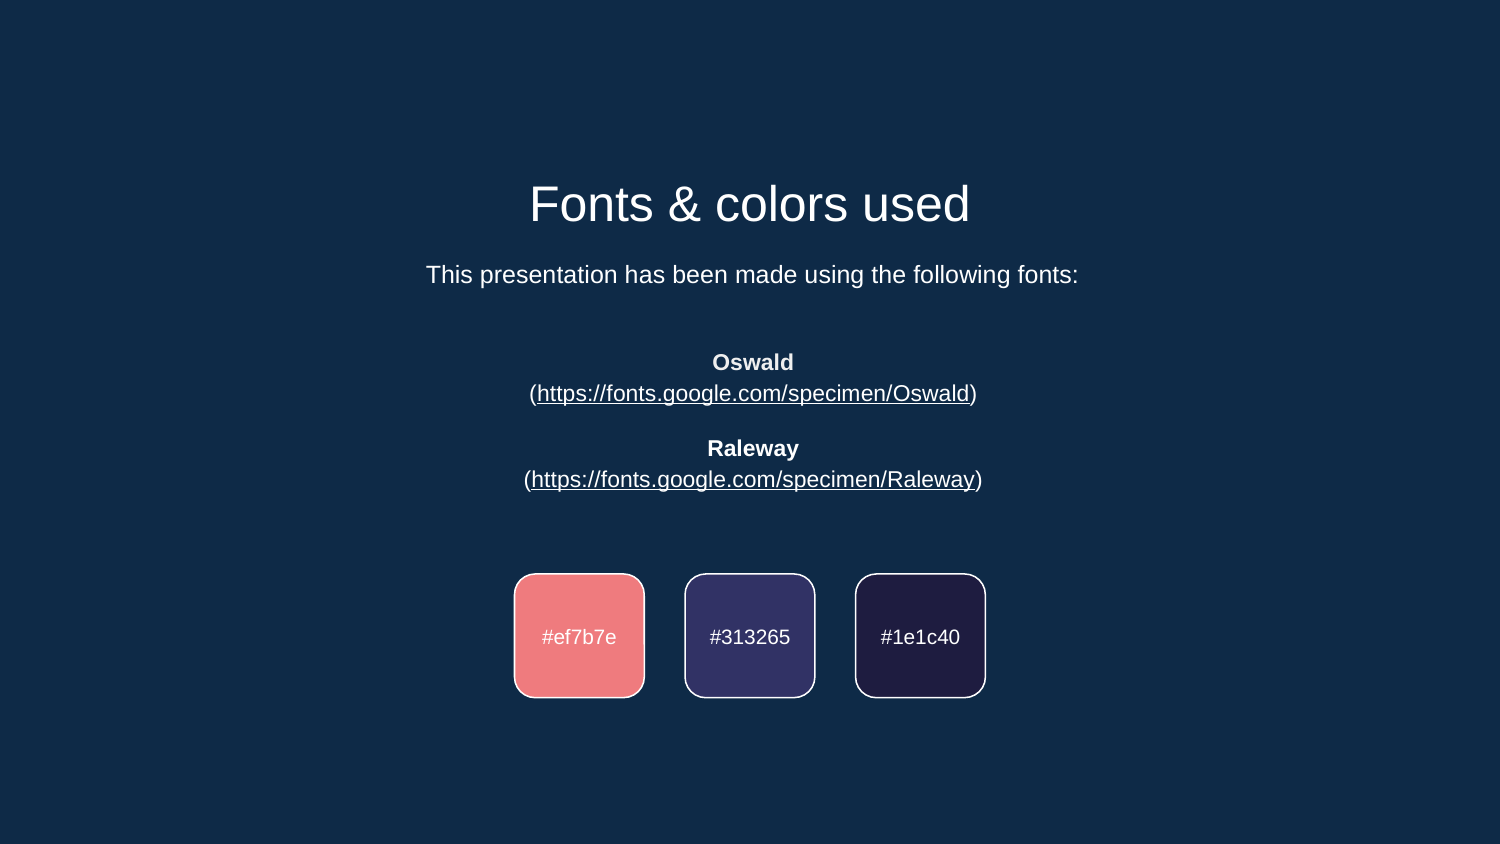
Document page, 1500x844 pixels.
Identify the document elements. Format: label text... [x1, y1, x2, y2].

list This presentation has been made using the following fonts: [175, 239, 1332, 312]
list Oswald (https://fonts.google.com/specimen/Oswald) Raleway (https://fonts.google.com/specimen/Raleway) [175, 314, 1332, 521]
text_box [514, 573, 986, 698]
title Fonts & colors used [171, 156, 1328, 236]
